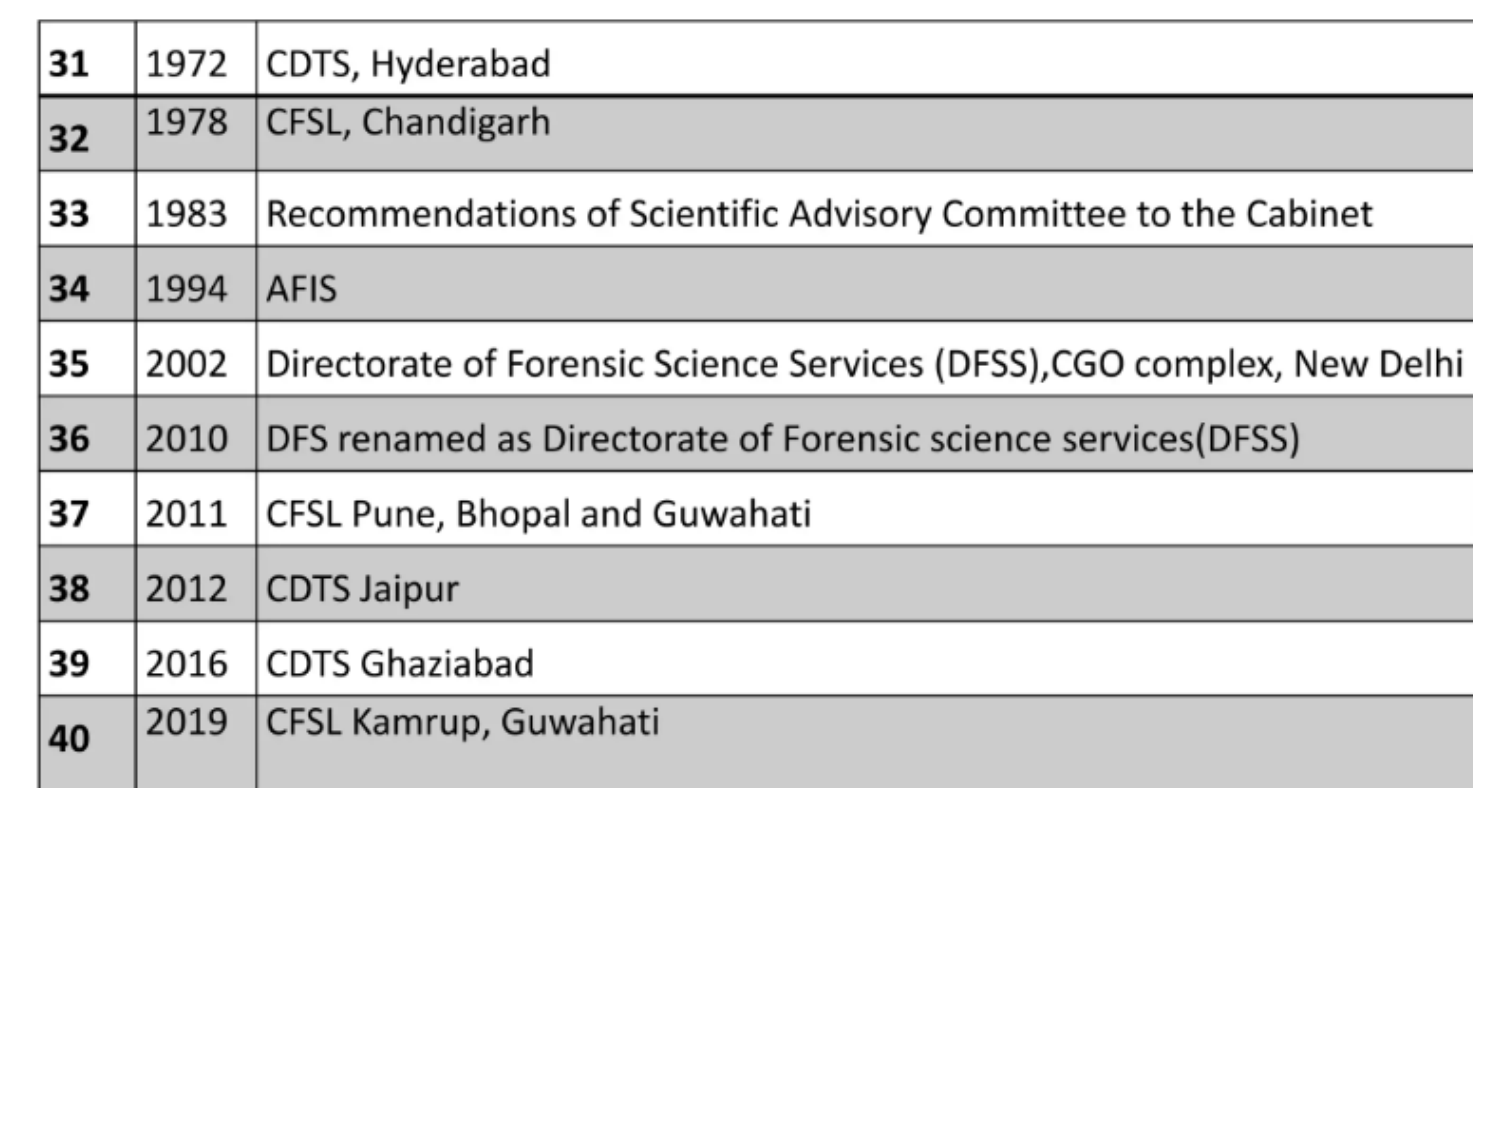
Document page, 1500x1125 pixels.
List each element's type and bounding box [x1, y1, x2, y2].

picture [24, 0, 1474, 788]
